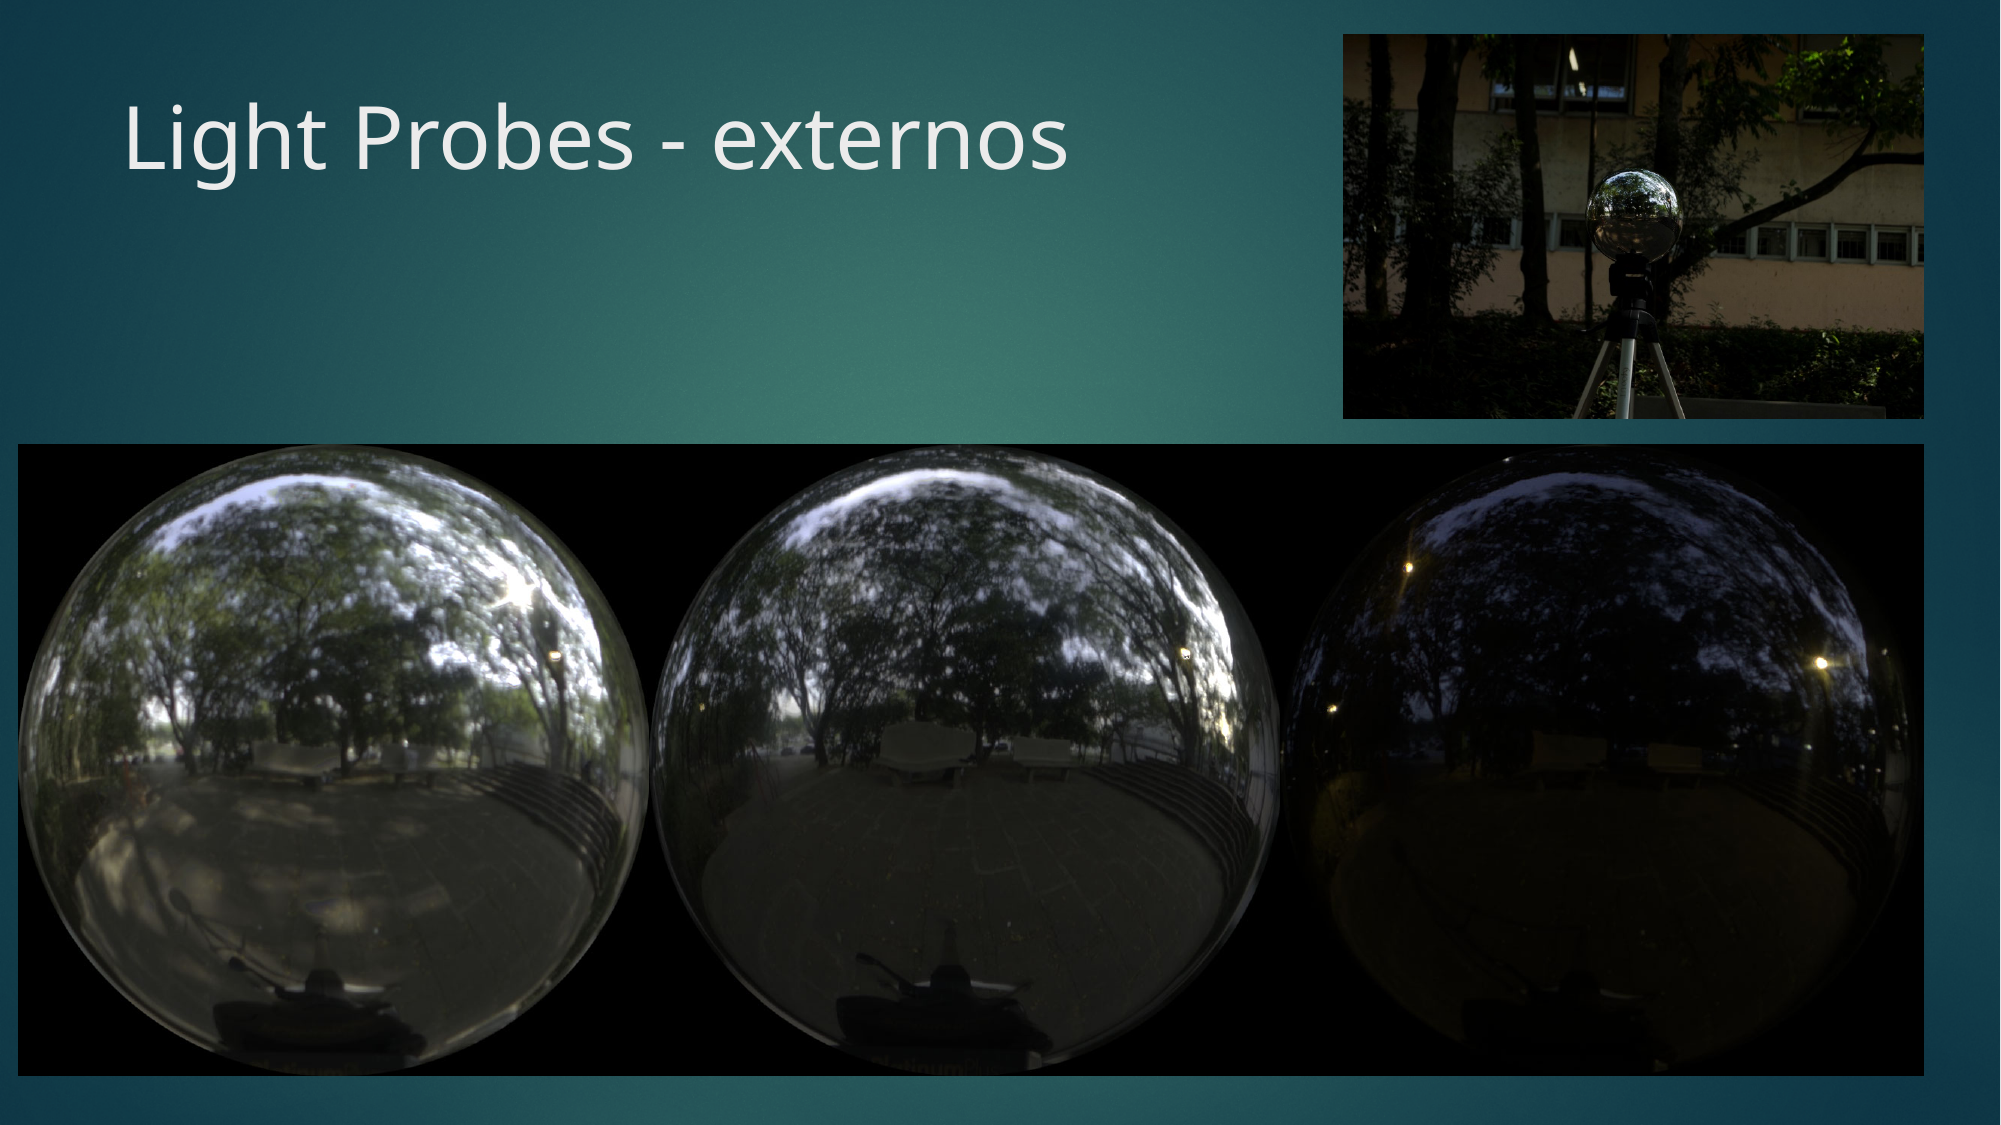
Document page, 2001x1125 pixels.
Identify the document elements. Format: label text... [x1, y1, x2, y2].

picture [18, 444, 1924, 1077]
title Light Probes - externos [106, 74, 1337, 304]
picture [1343, 34, 1924, 419]
